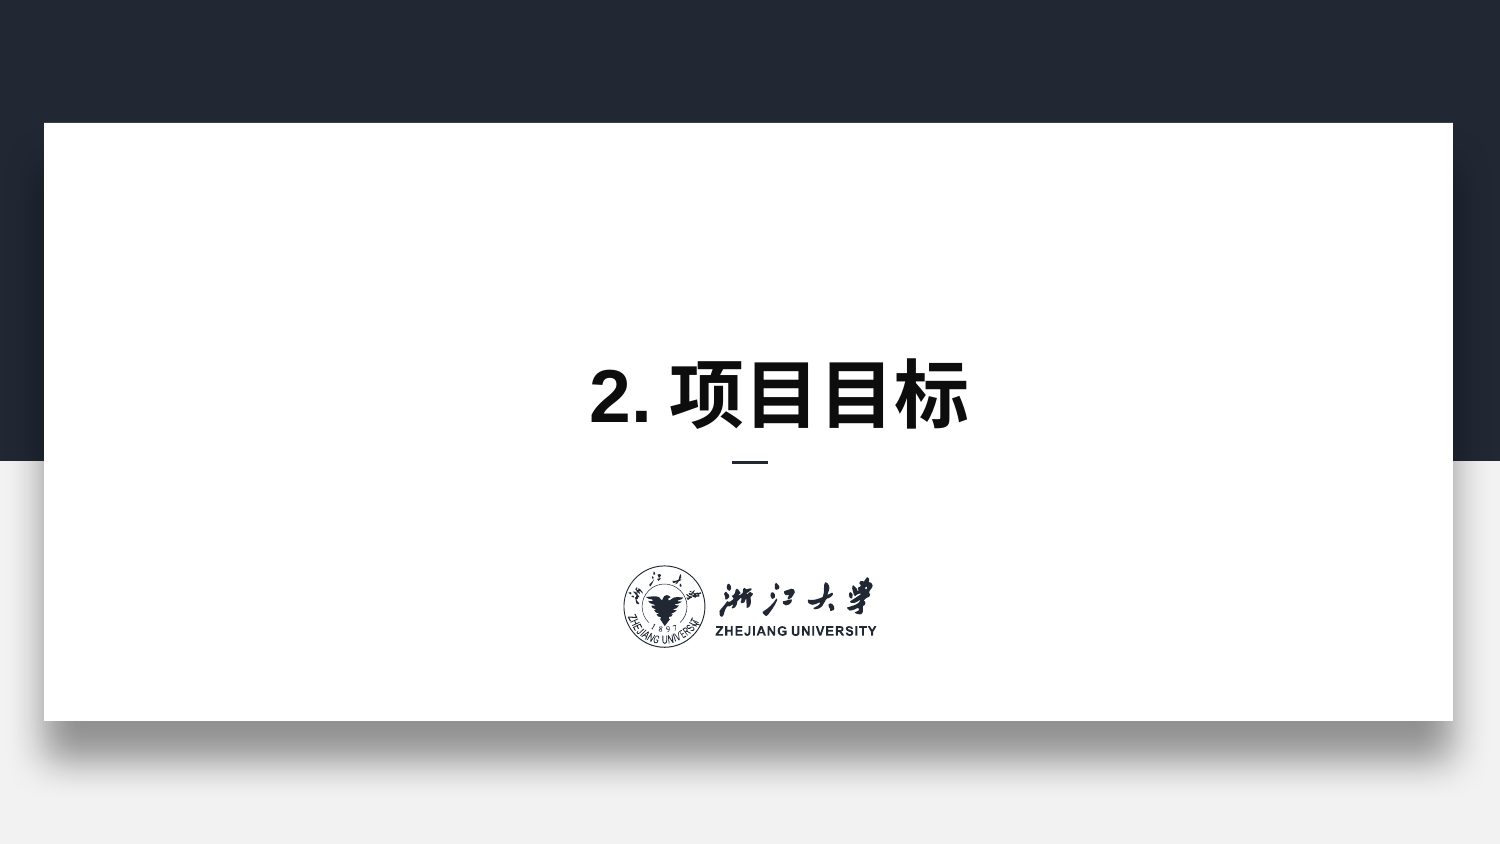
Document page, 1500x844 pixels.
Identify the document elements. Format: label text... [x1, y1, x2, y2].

text_box [0, 0, 1500, 462]
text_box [623, 565, 877, 648]
text_box [43, 122, 1454, 722]
text_box 2.项目目标 [574, 340, 985, 445]
